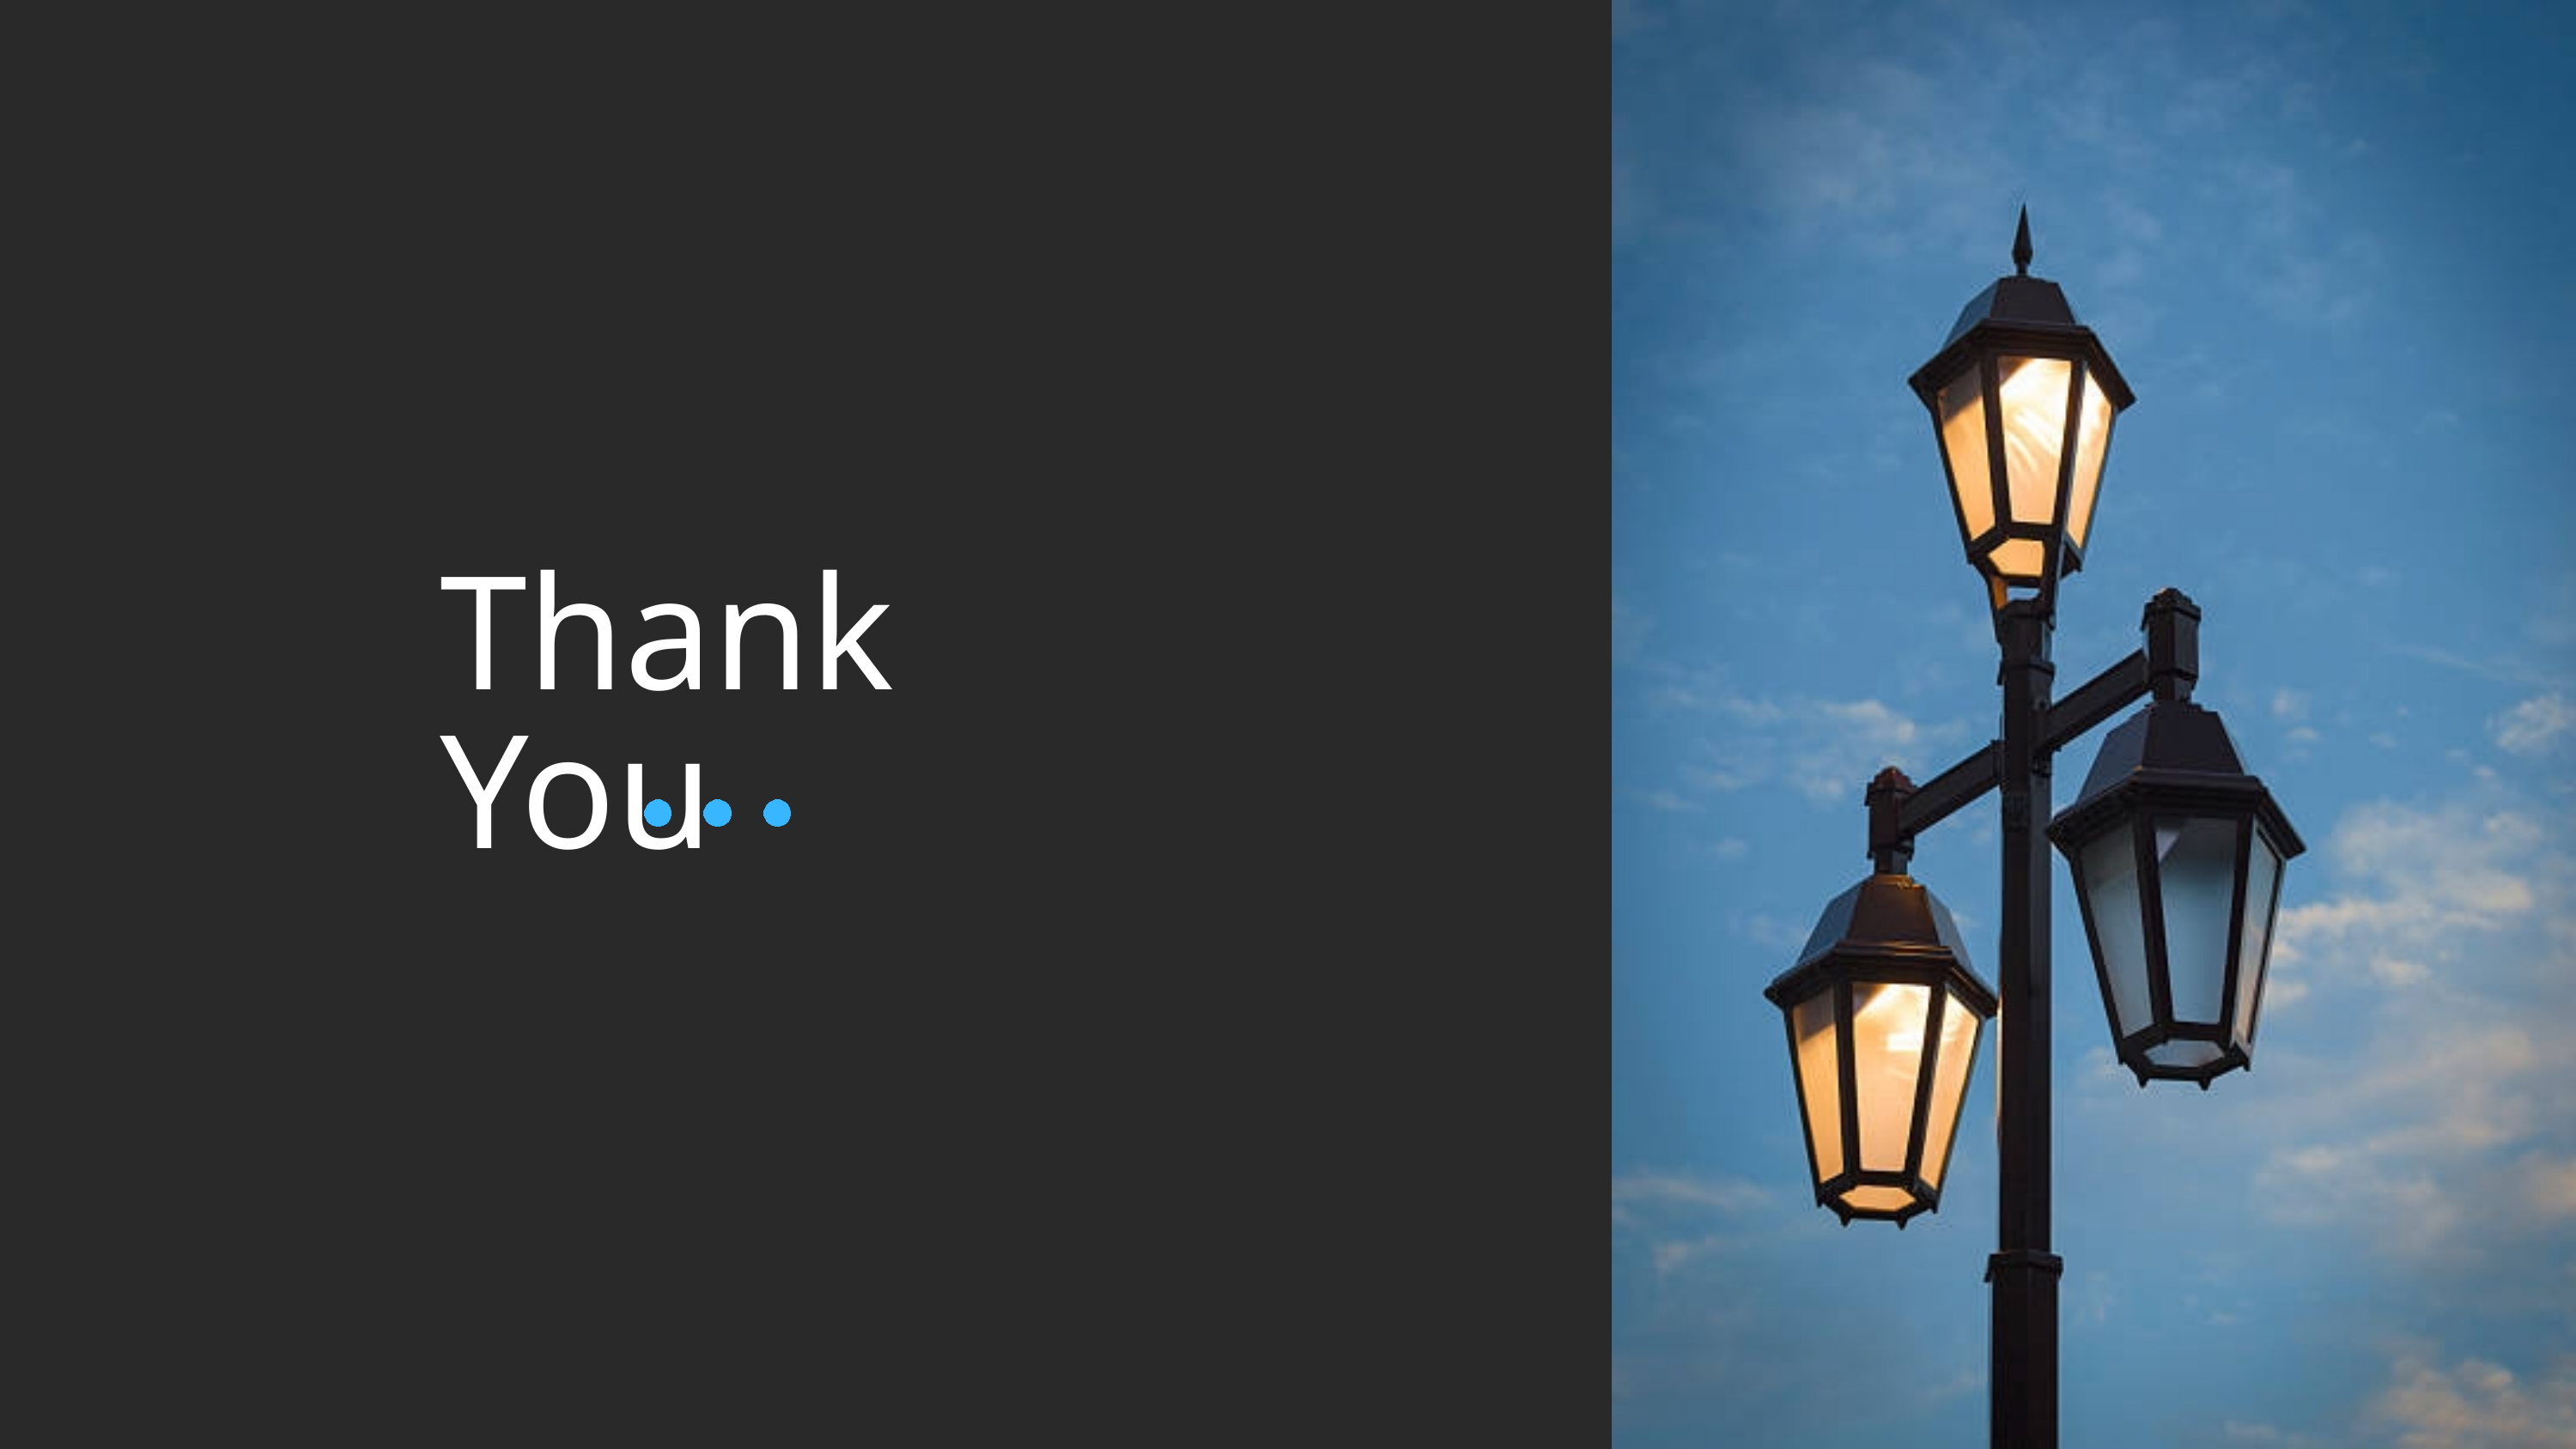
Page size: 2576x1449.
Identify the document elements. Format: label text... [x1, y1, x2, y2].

text_box Thank You [440, 561, 1073, 880]
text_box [643, 798, 792, 827]
picture [1612, 0, 2576, 1449]
